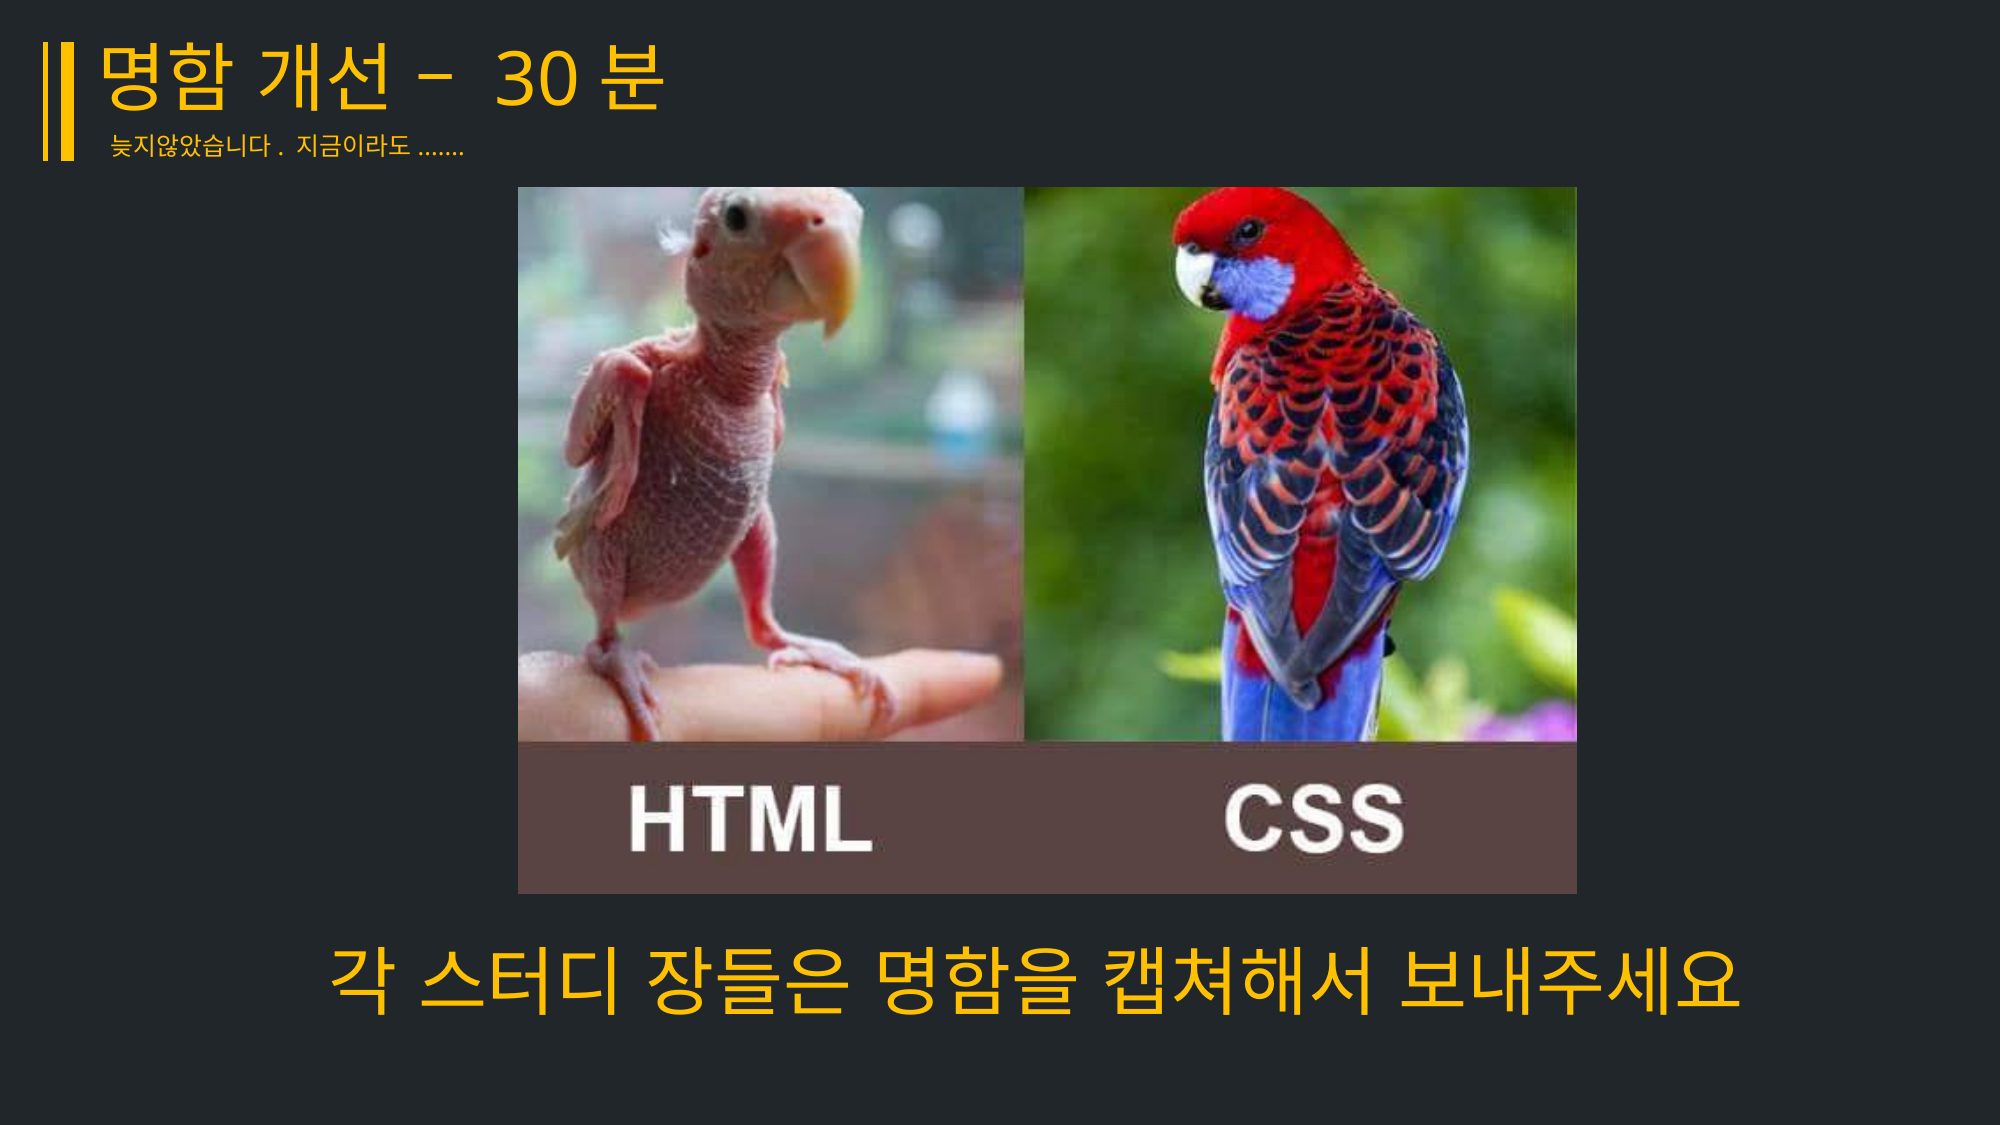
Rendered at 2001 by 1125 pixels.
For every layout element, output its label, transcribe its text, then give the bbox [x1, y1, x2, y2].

text_box 명함 개선 – 30분 늦지않았습니다. 지금이라도....... [82, 22, 954, 168]
text_box 각 스터디 장들은 명함을 캡쳐해서 보내주세요 [313, 926, 1782, 1032]
picture [518, 187, 1577, 894]
